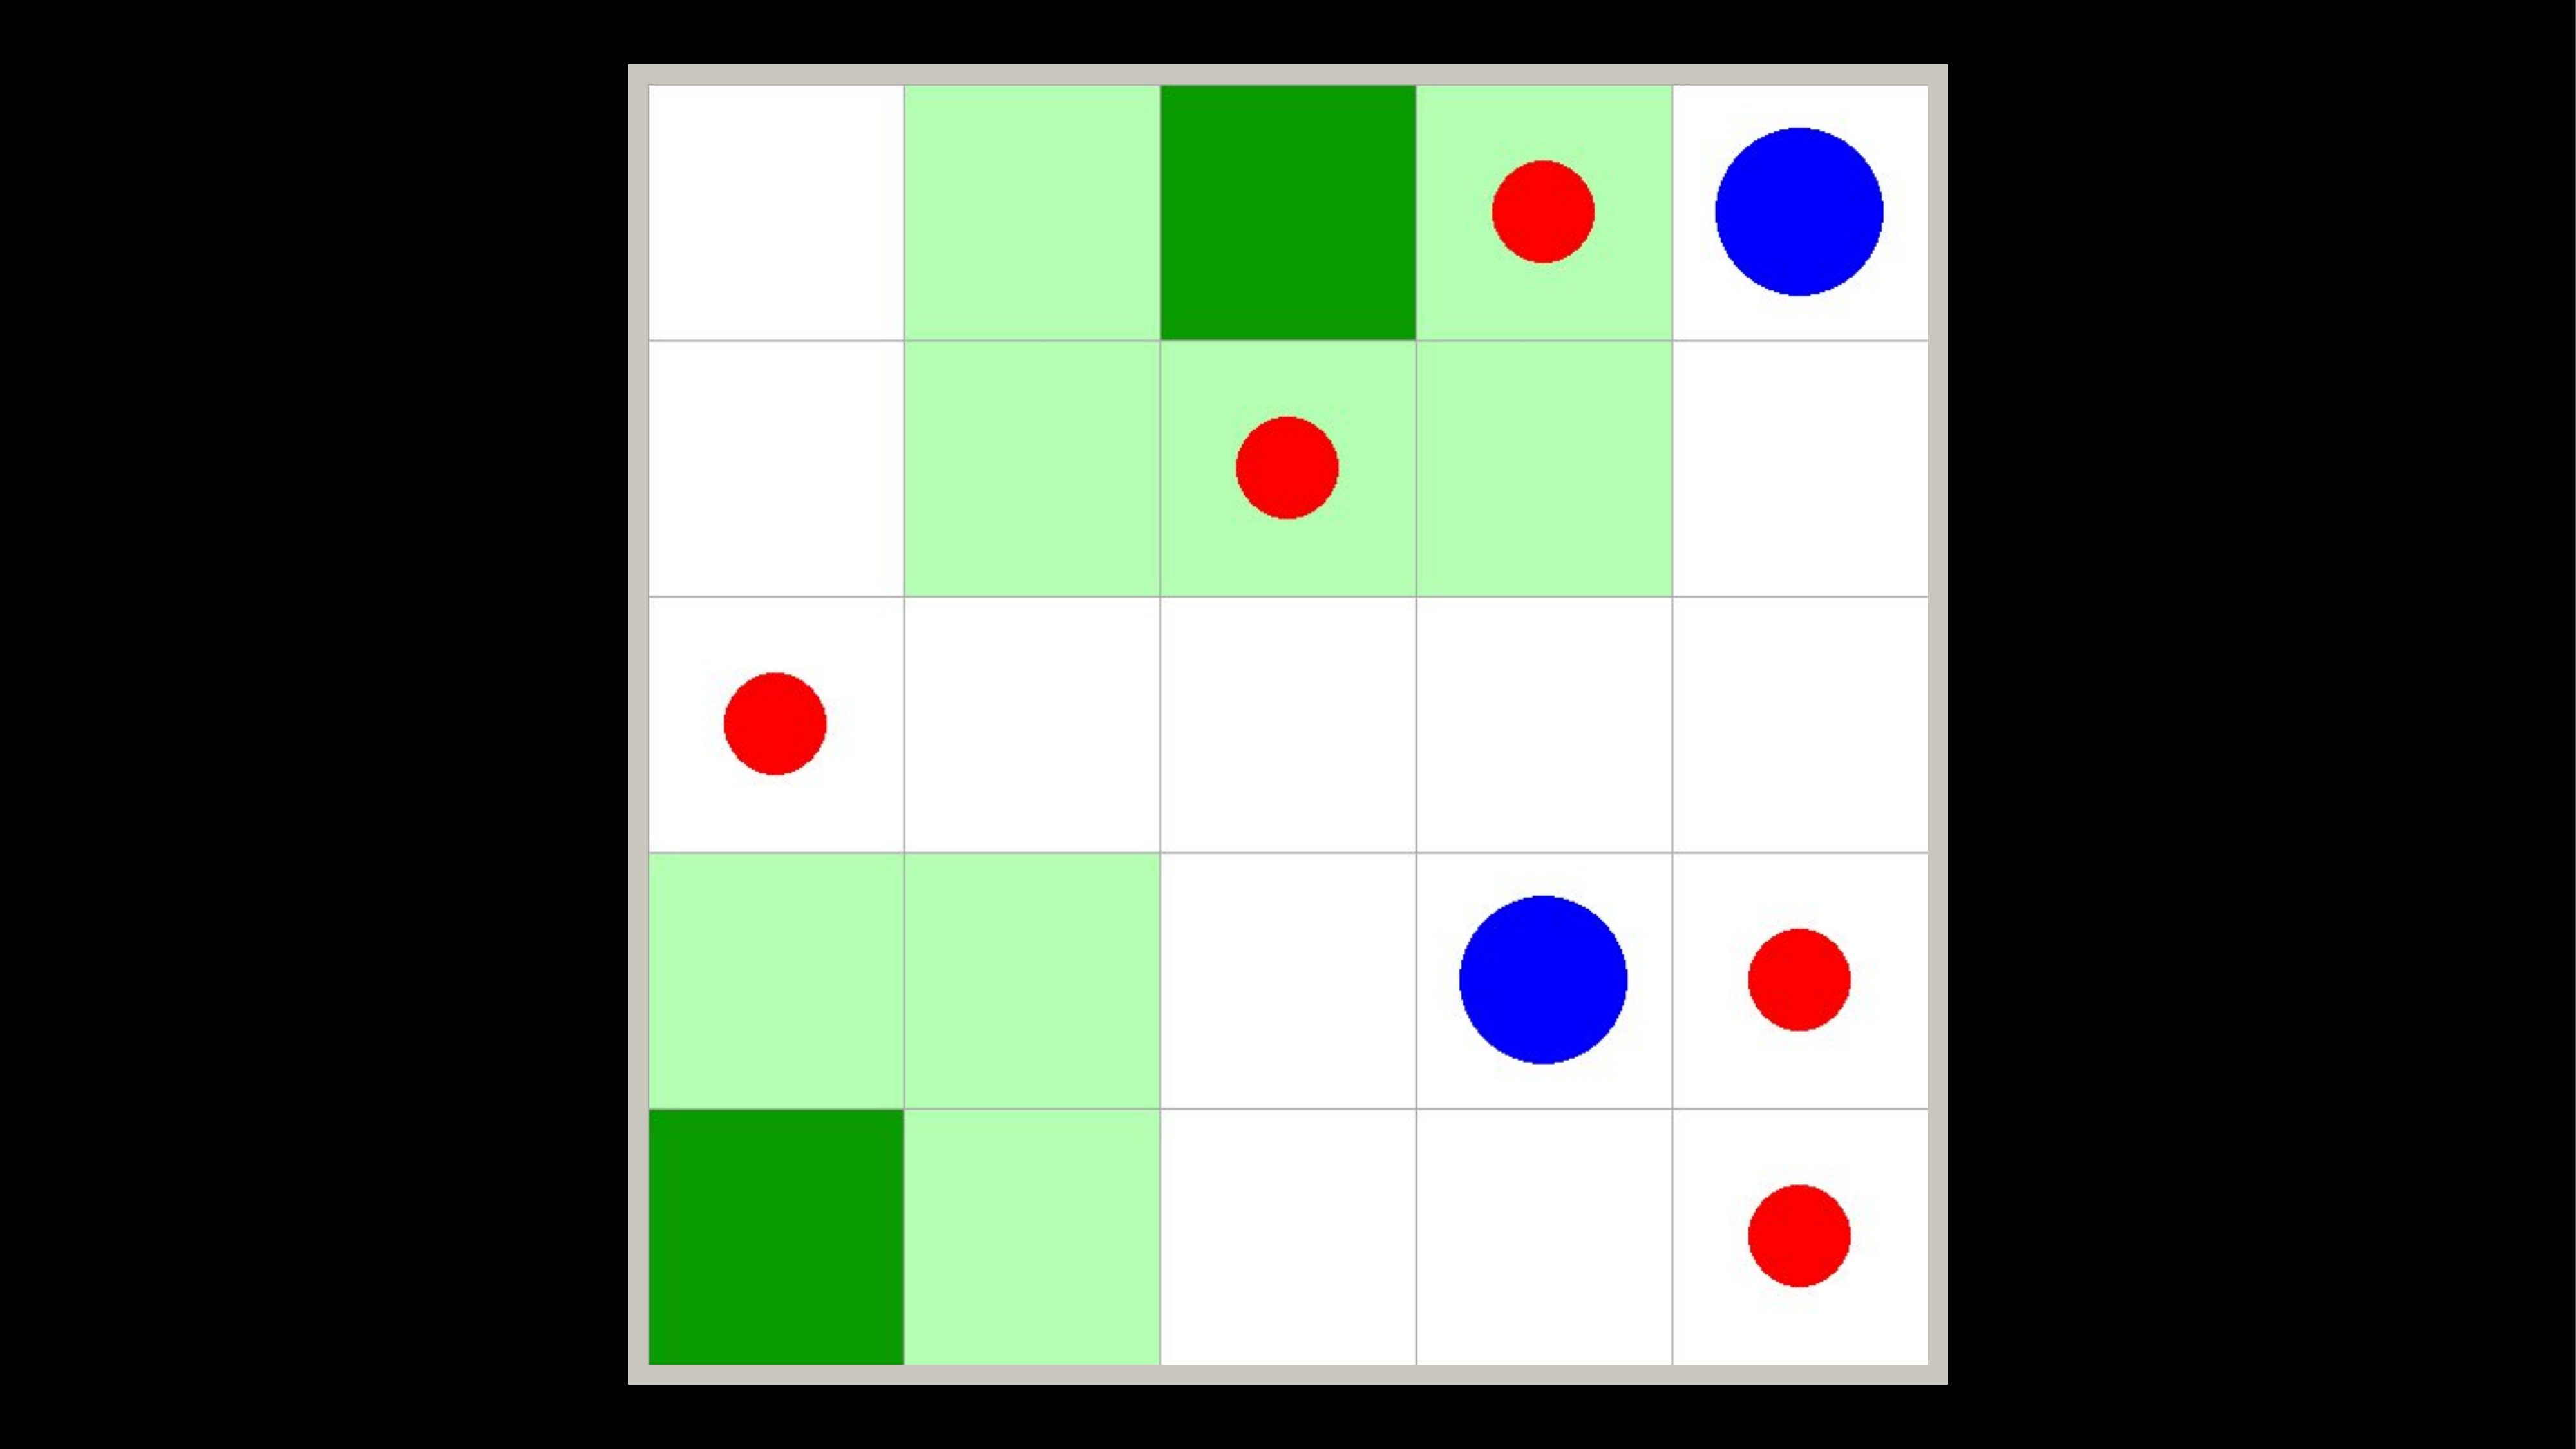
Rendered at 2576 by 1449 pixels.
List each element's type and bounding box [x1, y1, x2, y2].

picture [648, 84, 1928, 1365]
